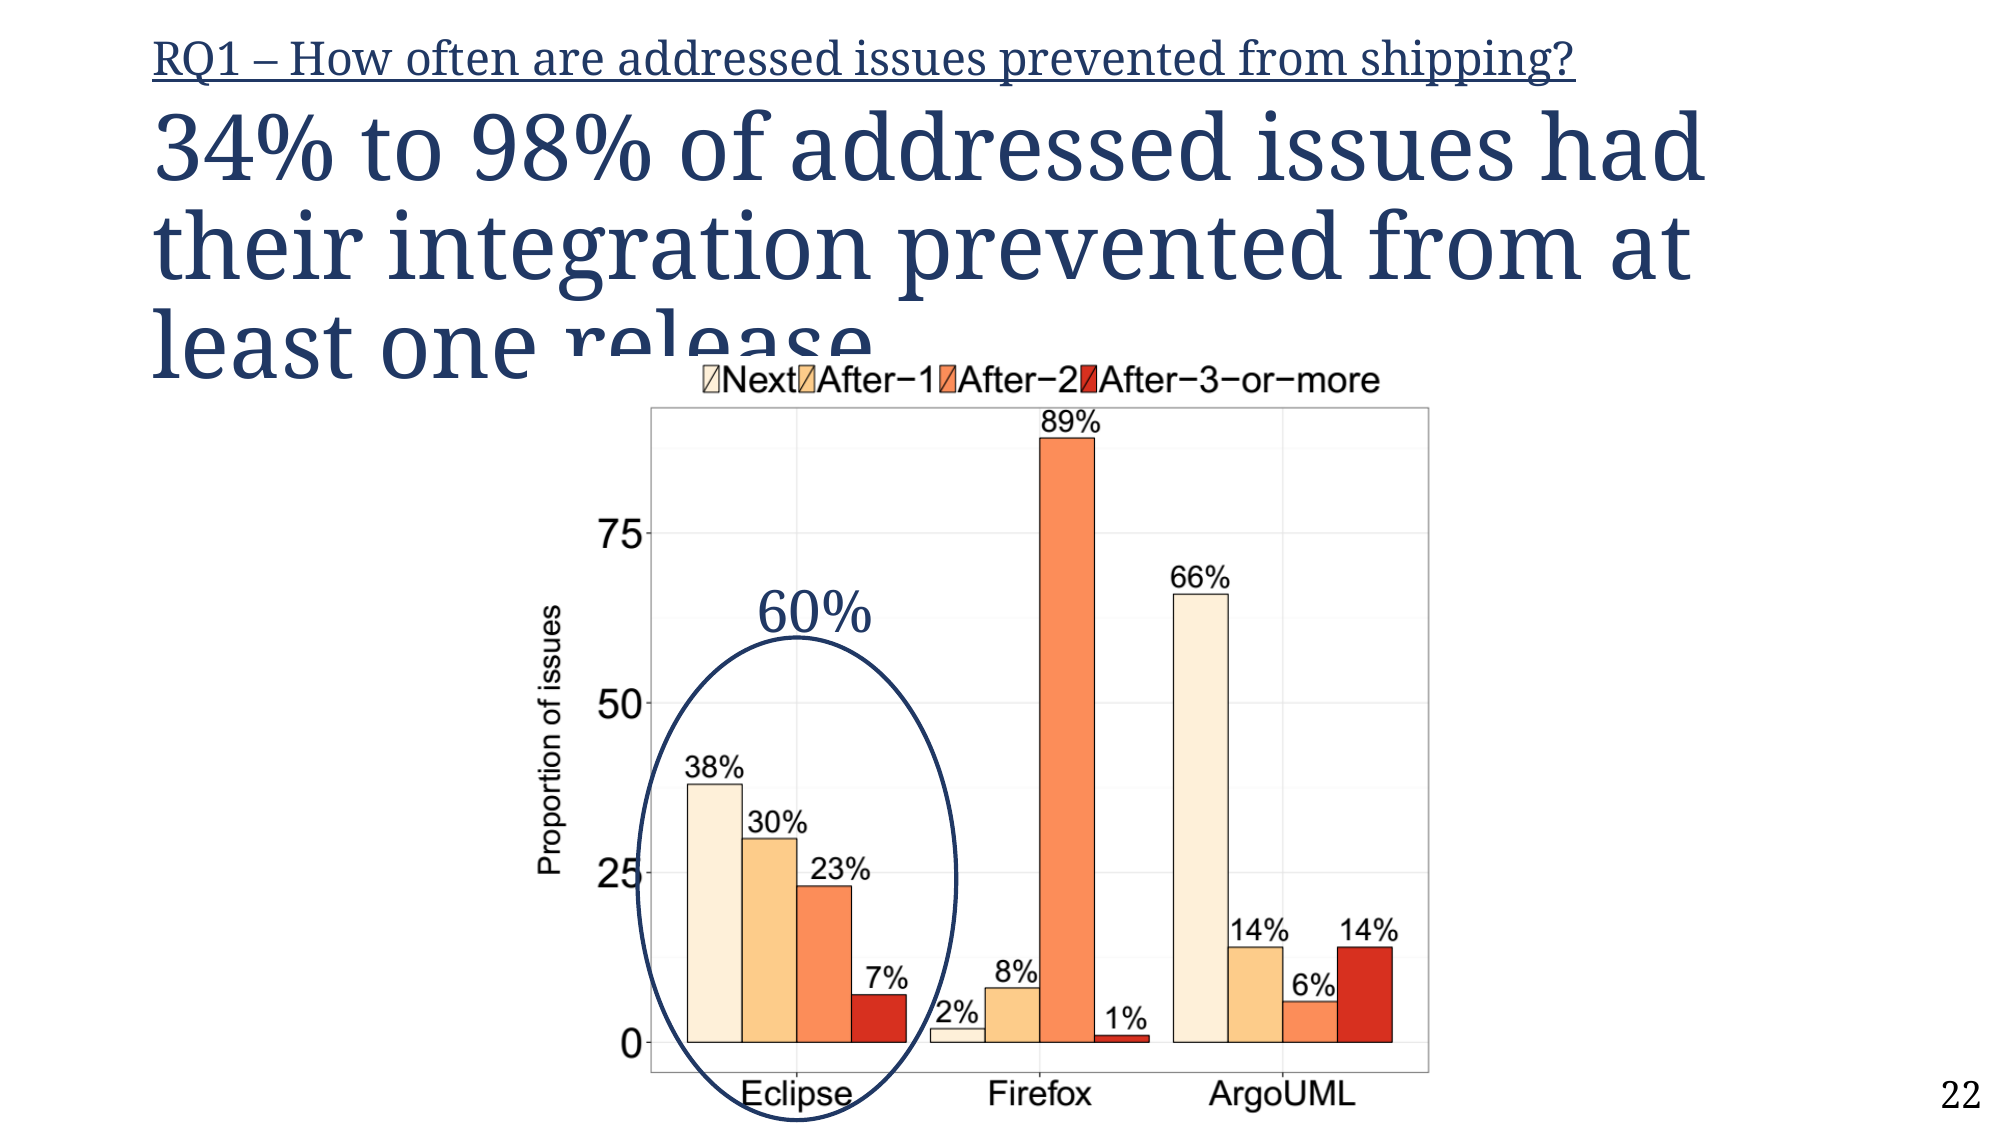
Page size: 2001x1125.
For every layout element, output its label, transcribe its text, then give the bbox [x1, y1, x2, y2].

picture [527, 356, 1473, 1125]
title 34% to 98% of addressed issues had their integration prevented from at least one release [137, 94, 1863, 510]
list RQ1 – How often are addressed issues prevented from shipping? [137, 27, 1863, 94]
text_box 22 [1925, 1063, 2000, 1124]
